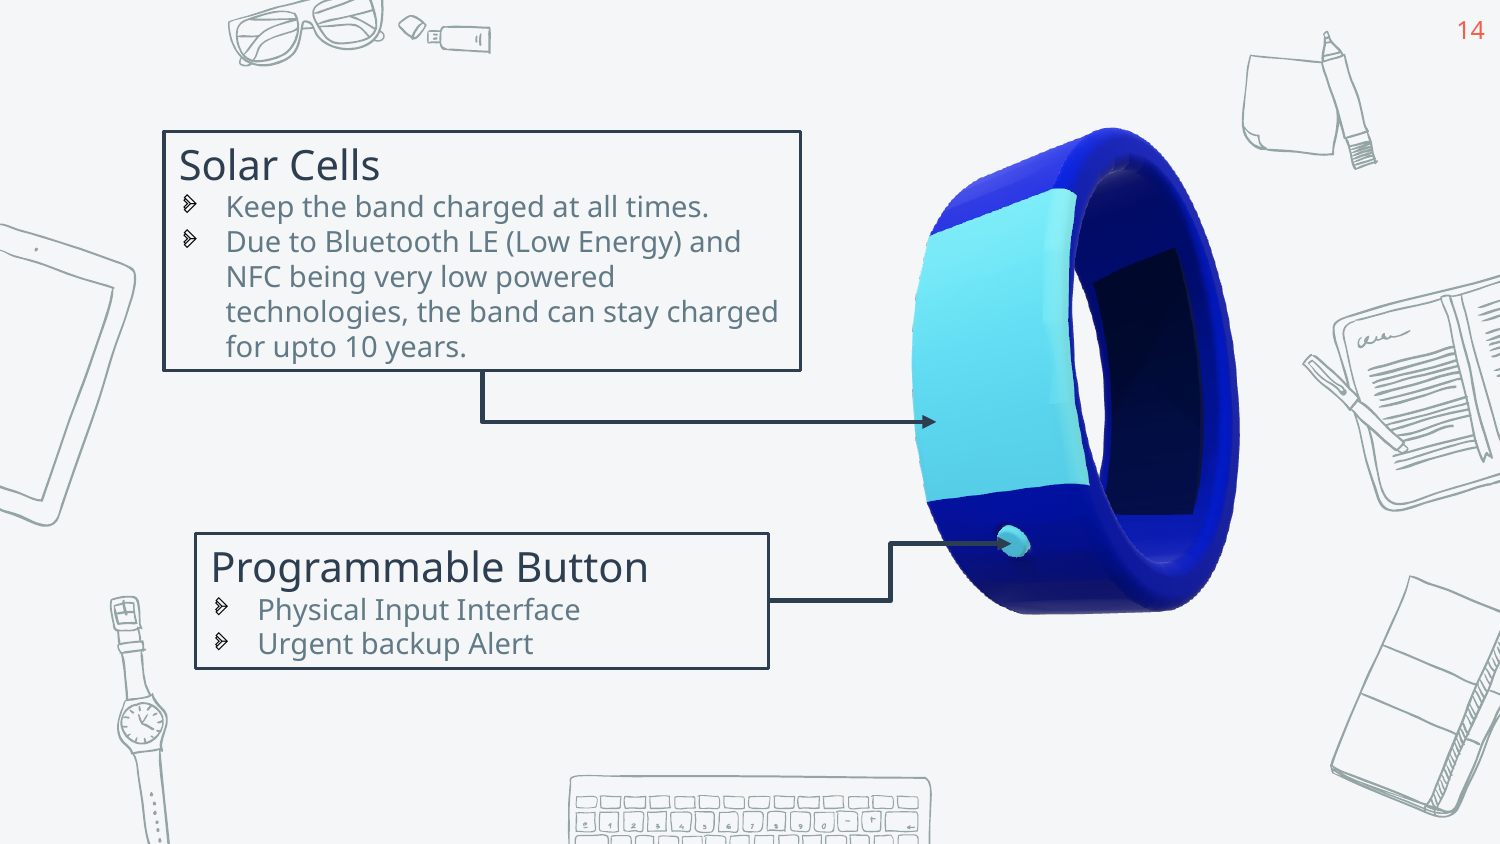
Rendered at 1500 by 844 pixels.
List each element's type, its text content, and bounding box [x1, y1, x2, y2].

picture [905, 120, 1291, 625]
slide_number 14 [1435, 0, 1500, 53]
picture [178, 229, 202, 253]
text_box Solar Cells Keep the band charged at all times. Due to Bluetooth LE (Low Energy) and NFC being very low powered technologies, the band can stay charged for upto 10 years. [164, 131, 801, 371]
picture [178, 194, 202, 218]
text_box Programmable Button Physical Input Interface Urgent backup Alert [195, 533, 769, 669]
picture [210, 597, 233, 620]
picture [210, 632, 233, 655]
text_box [684, 170, 734, 625]
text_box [768, 543, 1012, 602]
